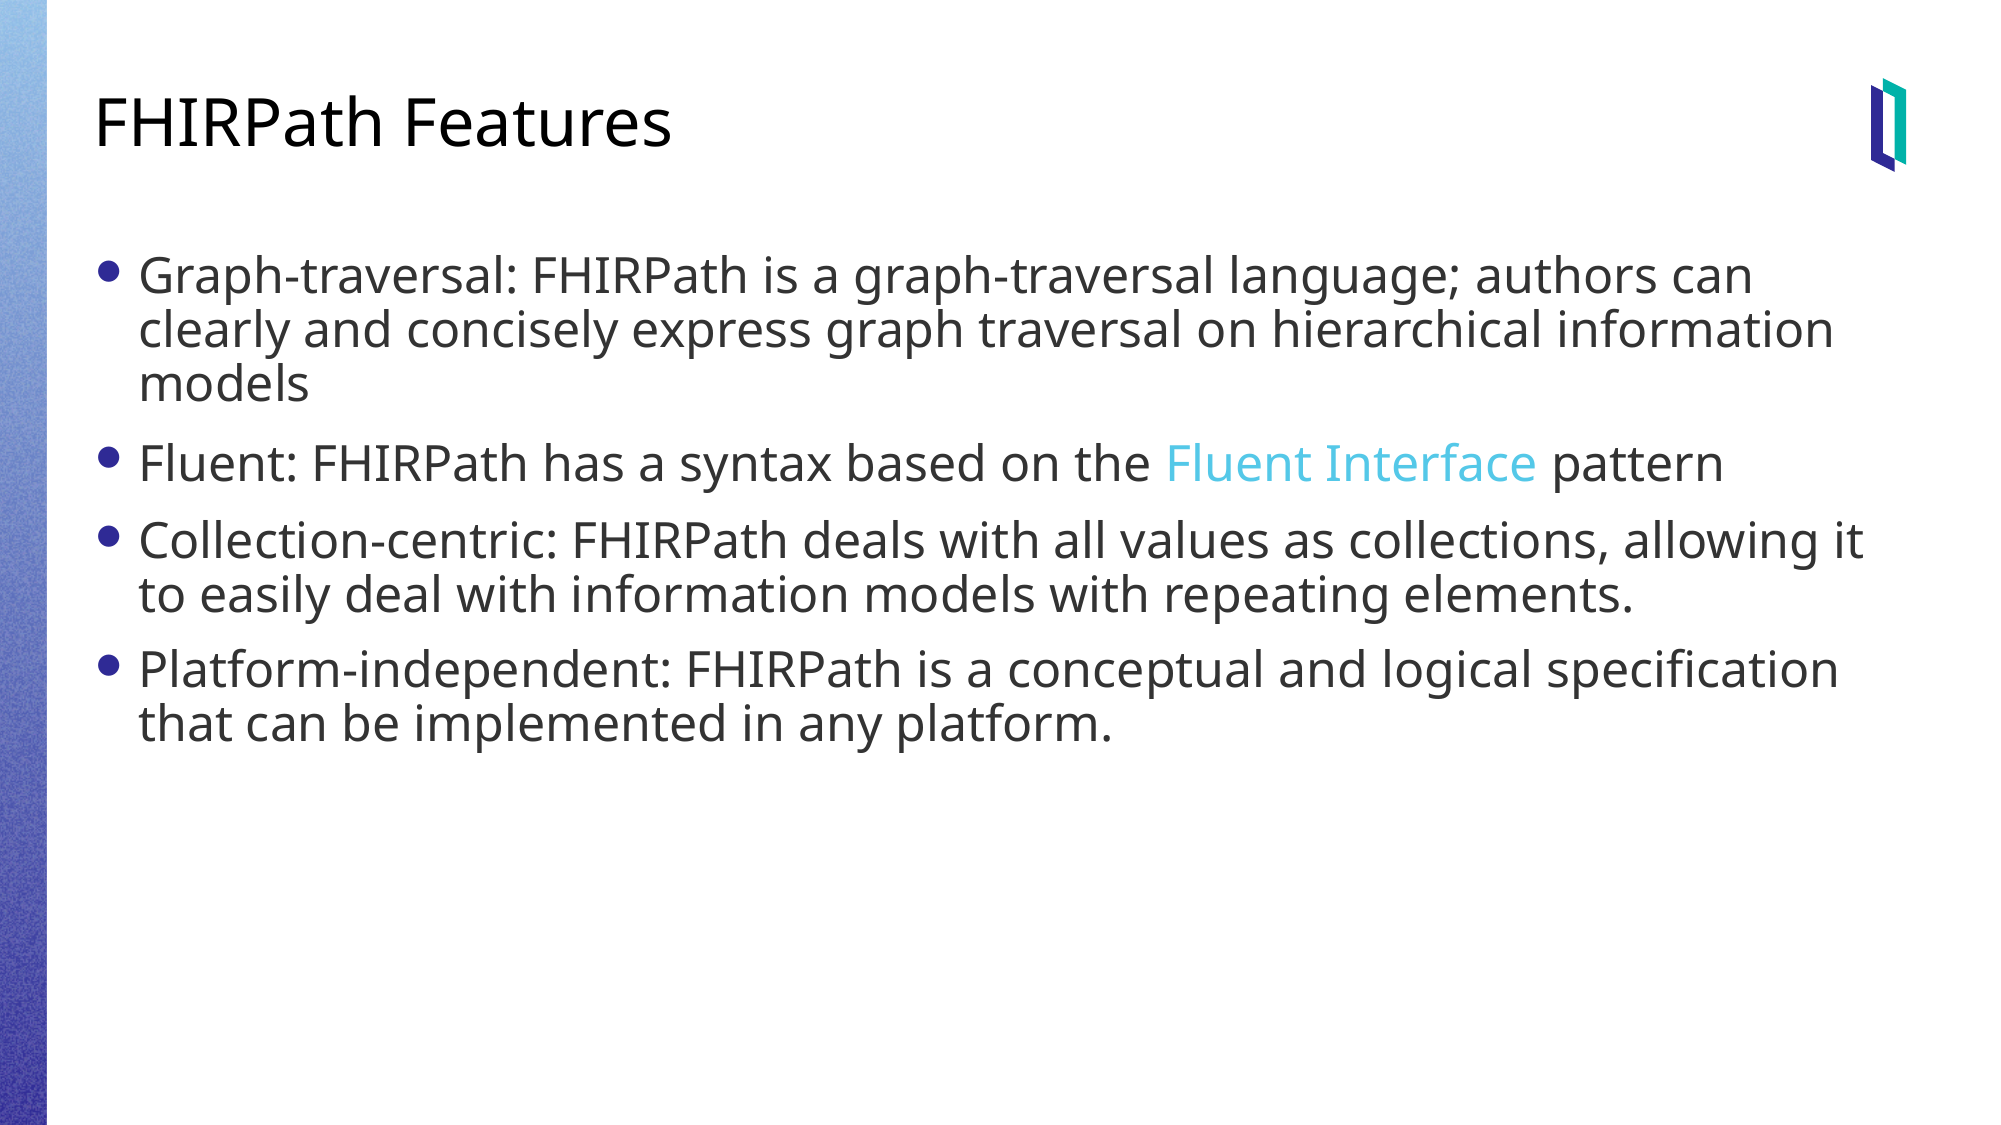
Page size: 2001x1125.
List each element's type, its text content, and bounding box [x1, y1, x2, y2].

list Graph-traversal: FHIRPath is a graph-traversal language; authors can clearly and concisely express graph traversal on hierarchical information models Fluent: FHIRPath has a syntax based on the Fluent Interface pattern Collection-centric: FHIRPath deals with all values as collections, allowing it to easily deal with information models with repeating elements. Platform-independent: FHIRPath is a conceptual and logical specification that can be implemented in any platform. [93, 249, 1907, 1032]
title FHIRPath Features [93, 62, 1907, 188]
